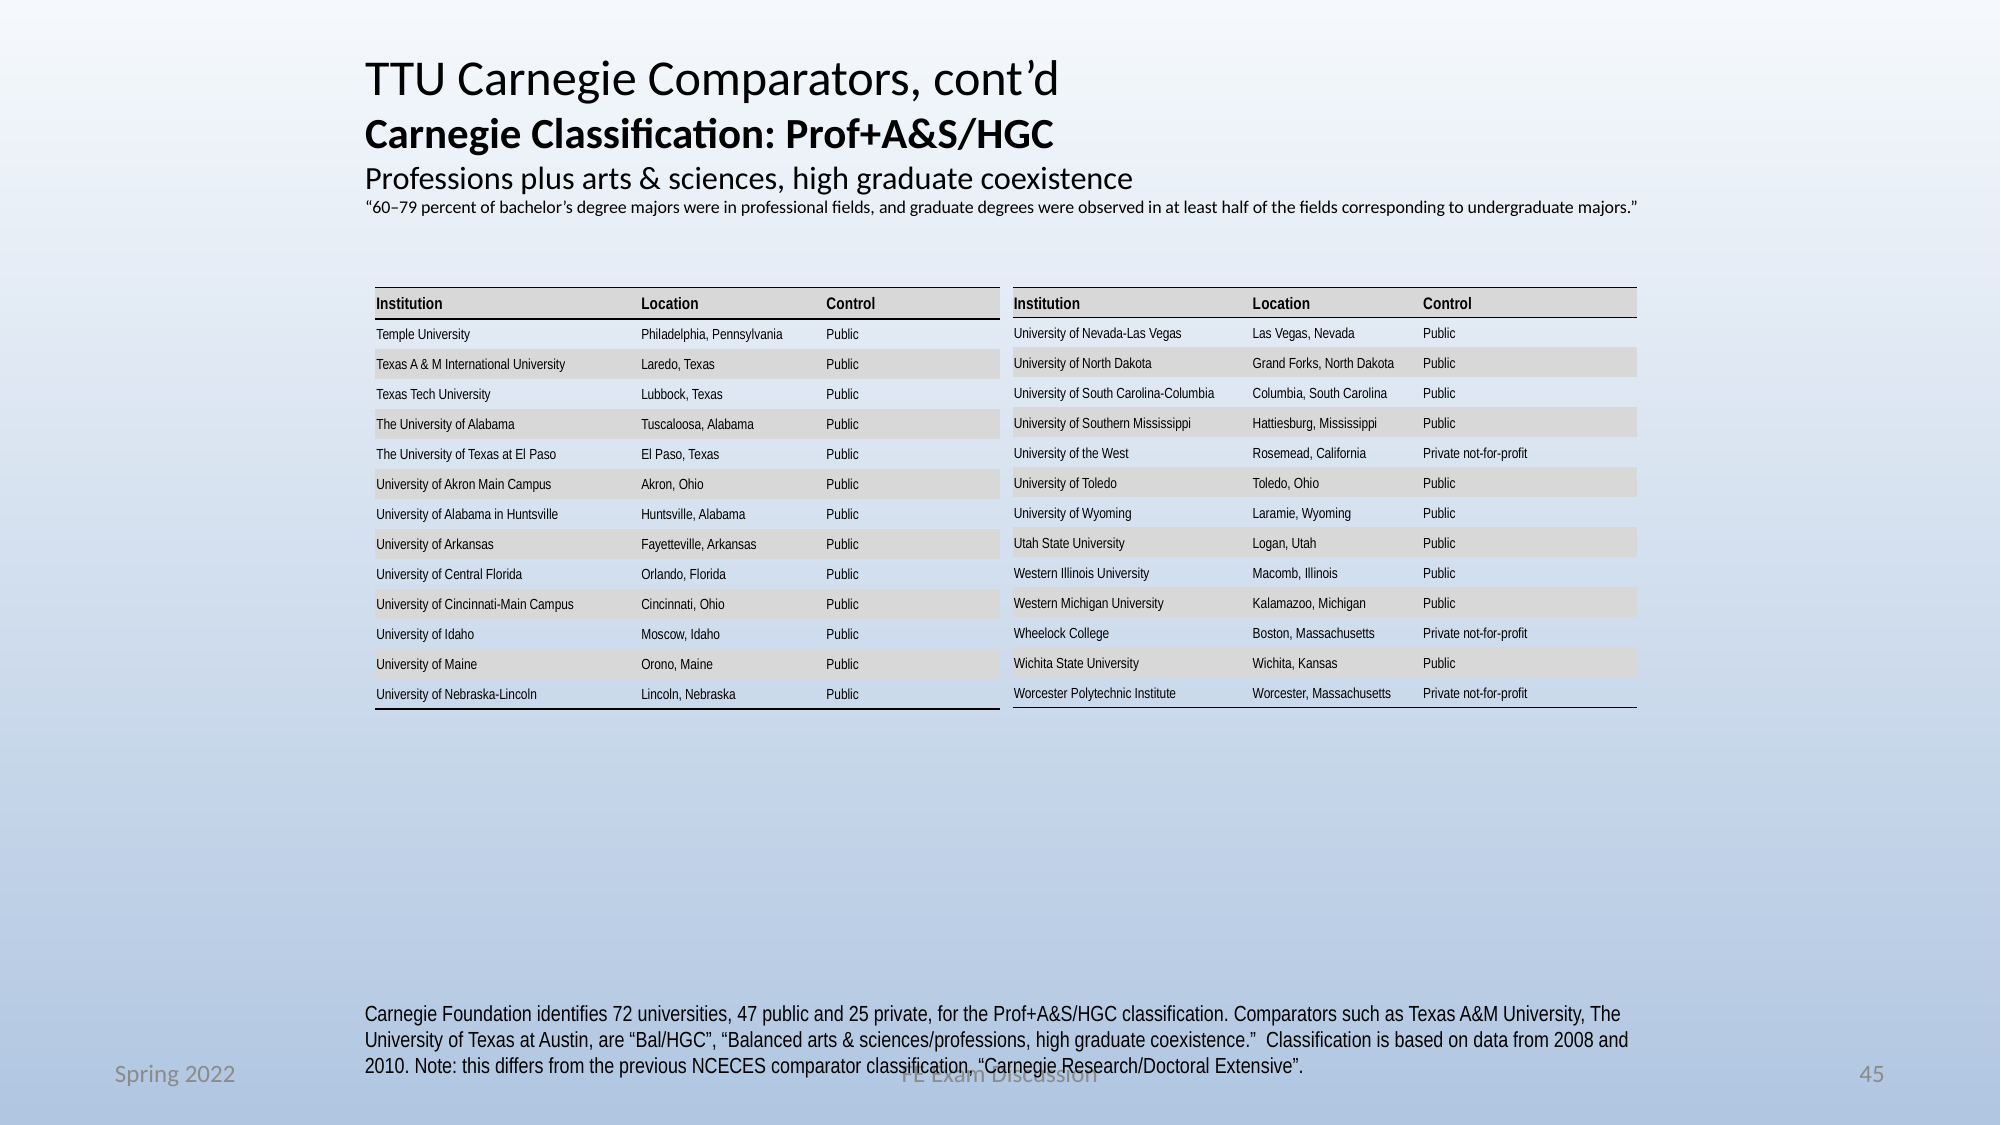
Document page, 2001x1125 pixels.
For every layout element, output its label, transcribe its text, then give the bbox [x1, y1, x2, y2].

table_cell Public [825, 499, 1000, 529]
table_cell University of Wyoming [1013, 497, 1251, 527]
table_cell University of South Carolina-Columbia [1013, 377, 1251, 407]
table_cell Philadelphia, Pennsylvania [640, 320, 825, 349]
table_header Location [640, 288, 825, 318]
table_cell Public [1422, 318, 1637, 347]
table_cell Western Illinois University [1013, 557, 1251, 587]
table_cell Private not-for-profit [1422, 437, 1637, 467]
table_cell University of Maine [375, 649, 640, 679]
table_cell Worcester, Massachusetts [1251, 677, 1422, 707]
table_cell Public [825, 589, 1000, 619]
table_cell Wichita, Kansas [1251, 647, 1422, 677]
table_cell The University of Texas at El Paso [375, 439, 640, 469]
table_cell Columbia, South Carolina [1251, 377, 1422, 407]
title TTU Carnegie Comparators, cont’d Carnegie Classification: Prof+A&S/HGC Professions plus arts & sciences, high graduate coexistence “60–79 percent of bachelor’s degree majors were in professional fields, and graduate degrees were observed in at least half of the fields corresponding to undergraduate majors.” [350, 37, 1700, 225]
table_cell University of Cincinnati-Main Campus [375, 589, 640, 619]
table_cell Boston, Massachusetts [1251, 617, 1422, 647]
table_cell Public [825, 529, 1000, 559]
table_cell Public [825, 409, 1000, 439]
table_cell Public [1422, 377, 1637, 407]
table_cell Public [825, 349, 1000, 379]
table_cell University of Nebraska-Lincoln [375, 679, 640, 708]
table_header Institution [375, 288, 640, 318]
table_cell Public [1422, 497, 1637, 527]
text_box Carnegie Foundation identifies 72 universities, 47 public and 25 private, for the Prof+A&S/HGC classification. Comparators such as Texas A&M University, The University of Texas at Austin, are “Bal/HGC”, “Balanced arts & sciences/professions, high graduate coexistence.” Classification is based on data from 2008 and 2010. Note: this differs from the previous NCECES comparator classification, “Carnegie Research/Doctoral Extensive”. [350, 992, 1675, 1086]
table_cell Grand Forks, North Dakota [1251, 347, 1422, 377]
table_cell Public [1422, 647, 1637, 677]
table_cell Kalamazoo, Michigan [1251, 587, 1422, 617]
table_cell The University of Alabama [375, 409, 640, 439]
table_cell Wheelock College [1013, 617, 1251, 647]
table_cell Public [1422, 527, 1637, 557]
table_cell University of Toledo [1013, 467, 1251, 497]
table_cell University of Southern Mississippi [1013, 407, 1251, 437]
table_cell Private not-for-profit [1422, 617, 1637, 647]
table_header Control [1422, 288, 1637, 317]
table_cell Moscow, Idaho [640, 619, 825, 649]
table_cell Toledo, Ohio [1251, 467, 1422, 497]
table_cell Public [1422, 557, 1637, 587]
table_cell Huntsville, Alabama [640, 499, 825, 529]
slide_number Spring 2022 [99, 1042, 567, 1103]
table_cell Public [825, 649, 1000, 679]
table_cell Tuscaloosa, Alabama [640, 409, 825, 439]
table_cell Cincinnati, Ohio [640, 589, 825, 619]
table_cell University of Central Florida [375, 559, 640, 589]
table_cell Worcester Polytechnic Institute [1013, 677, 1251, 707]
table_header Location [1251, 288, 1422, 317]
table_cell Public [825, 320, 1000, 349]
table_cell Public [825, 619, 1000, 649]
slide_number 45 [1433, 1042, 1900, 1103]
table_cell Public [825, 439, 1000, 469]
table_cell Lubbock, Texas [640, 379, 825, 409]
table_cell Texas A & M International University [375, 349, 640, 379]
table_cell Wichita State University [1013, 647, 1251, 677]
table_cell Public [1422, 407, 1637, 437]
table_cell Private not-for-profit [1422, 677, 1637, 707]
table_cell University of Nevada-Las Vegas [1013, 318, 1251, 347]
table_cell Fayetteville, Arkansas [640, 529, 825, 559]
table_cell Logan, Utah [1251, 527, 1422, 557]
table_cell Hattiesburg, Mississippi [1251, 407, 1422, 437]
table_cell Temple University [375, 320, 640, 349]
table_cell University of North Dakota [1013, 347, 1251, 377]
table_cell Akron, Ohio [640, 469, 825, 499]
table_cell Public [825, 379, 1000, 409]
table_cell University of Arkansas [375, 529, 640, 559]
table_cell Rosemead, California [1251, 437, 1422, 467]
table_cell El Paso, Texas [640, 439, 825, 469]
table_cell Public [825, 469, 1000, 499]
table_cell University of Akron Main Campus [375, 469, 640, 499]
table_cell Utah State University [1013, 527, 1251, 557]
table_cell Macomb, Illinois [1251, 557, 1422, 587]
footer FE Exam Discussion [683, 1042, 1317, 1103]
table_cell University of the West [1013, 437, 1251, 467]
table_cell Western Michigan University [1013, 587, 1251, 617]
table_cell Public [1422, 467, 1637, 497]
table_cell Laramie, Wyoming [1251, 497, 1422, 527]
table_cell Texas Tech University [375, 379, 640, 409]
table_header Control [825, 288, 1000, 318]
table_header Institution [1013, 288, 1251, 317]
table_cell Public [1422, 347, 1637, 377]
table_cell Orlando, Florida [640, 559, 825, 589]
table_cell Lincoln, Nebraska [640, 679, 825, 708]
table_cell Laredo, Texas [640, 349, 825, 379]
table_cell Public [825, 679, 1000, 708]
table_cell Orono, Maine [640, 649, 825, 679]
table_cell University of Alabama in Huntsville [375, 499, 640, 529]
table_cell Las Vegas, Nevada [1251, 318, 1422, 347]
table_cell Public [1422, 587, 1637, 617]
table_cell Public [825, 559, 1000, 589]
table_cell University of Idaho [375, 619, 640, 649]
